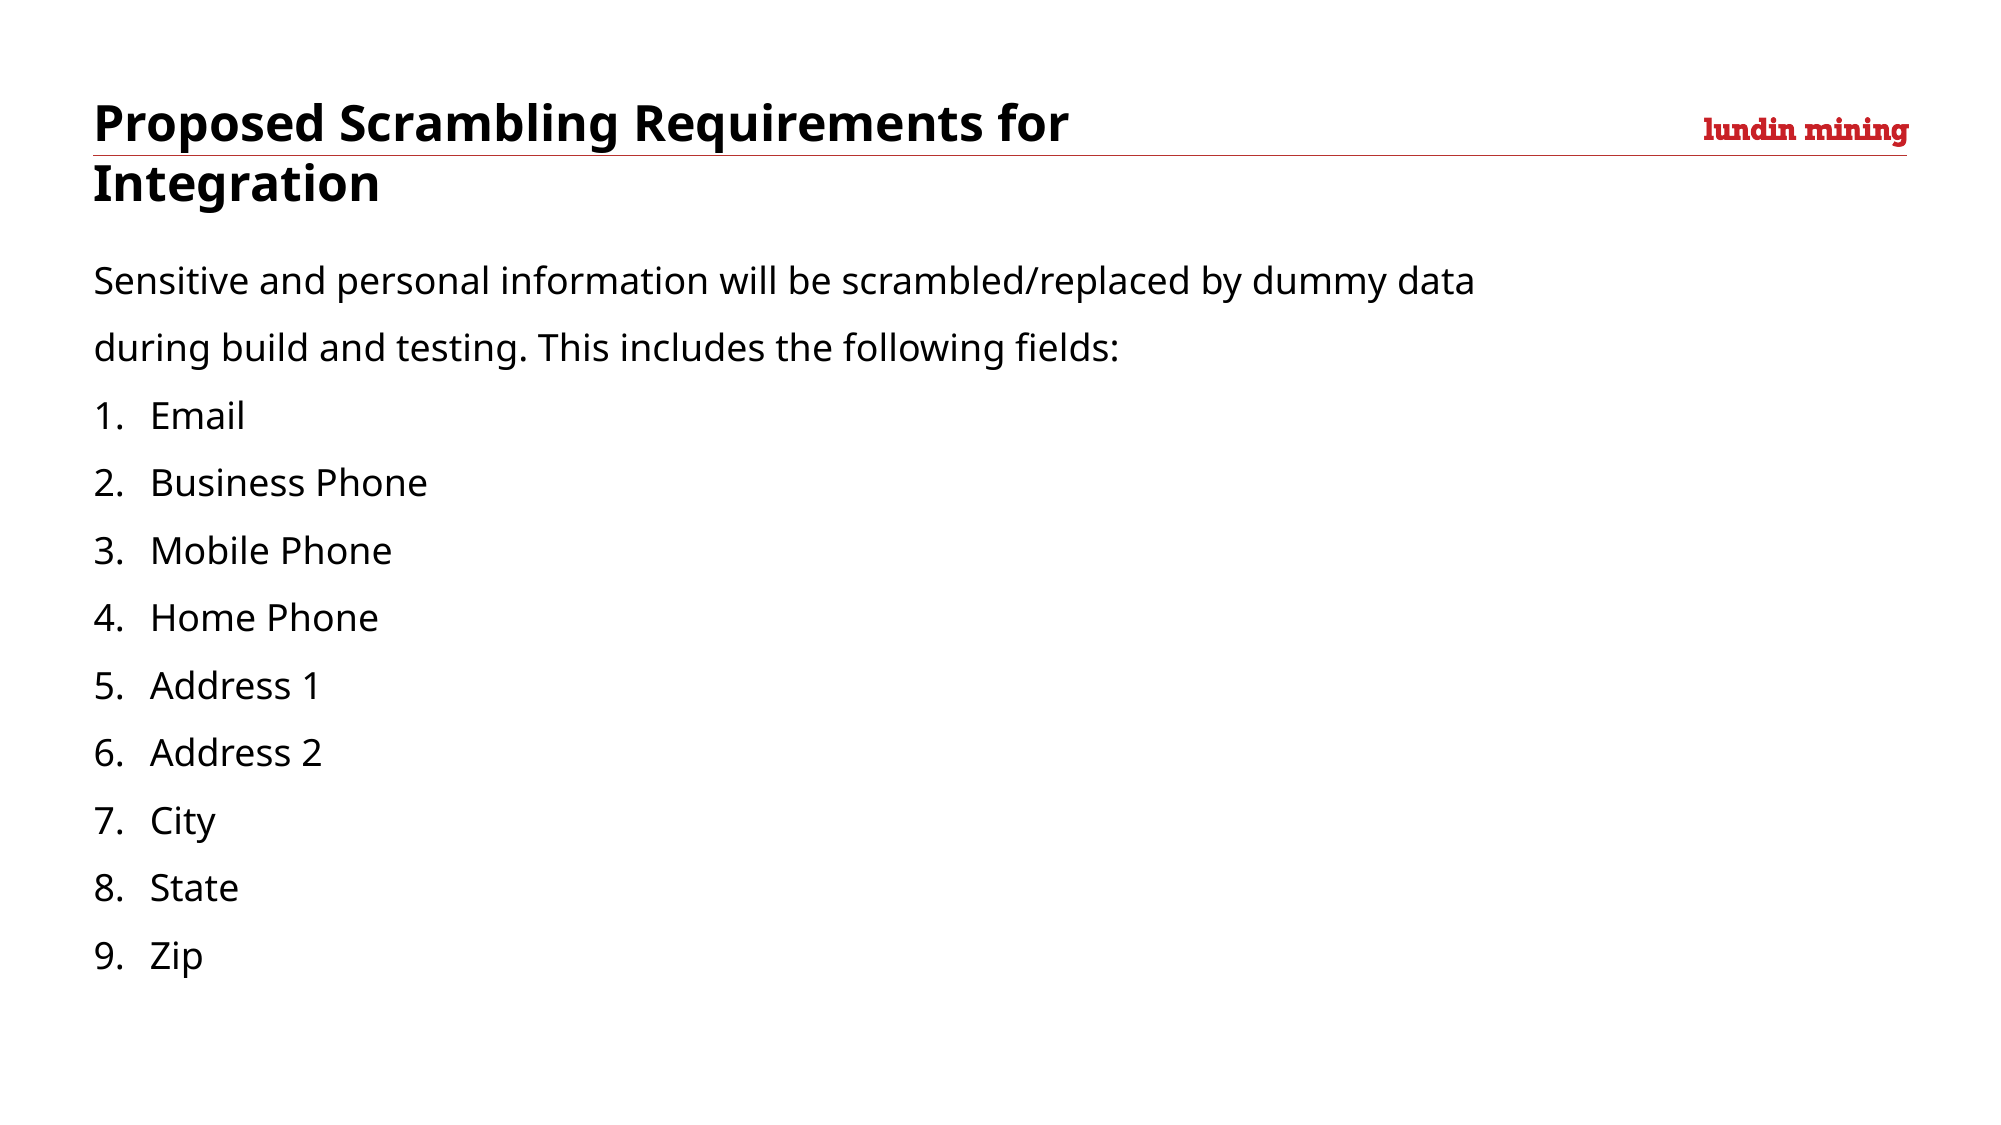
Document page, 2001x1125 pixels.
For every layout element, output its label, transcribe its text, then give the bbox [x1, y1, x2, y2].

text_box Sensitive and personal information will be scrambled/replaced by dummy data during build and testing. This includes the following fields: Email Business Phone Mobile Phone Home Phone Address 1 Address 2 City State Zip [78, 226, 1619, 984]
picture [1704, 117, 1909, 147]
text_box Proposed Scrambling Requirements for Integration [78, 83, 1319, 219]
